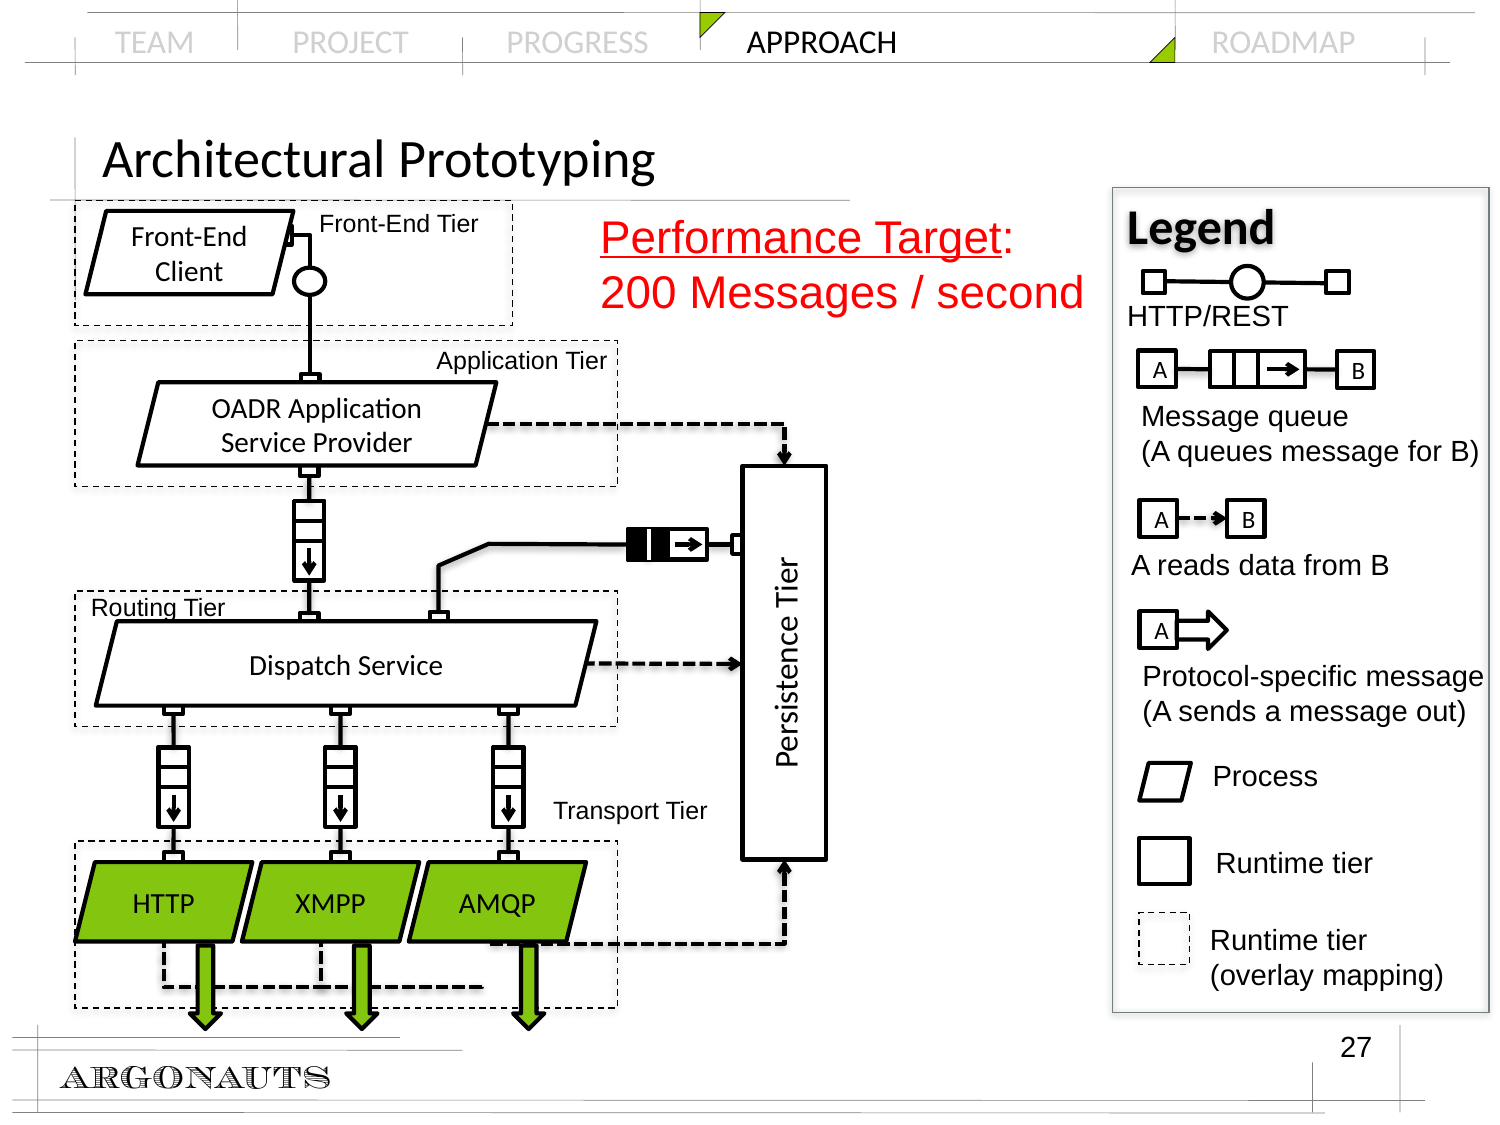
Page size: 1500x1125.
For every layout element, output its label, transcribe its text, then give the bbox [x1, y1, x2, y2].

text_box Protocol-specific message (A sends a message out) [1127, 650, 1500, 735]
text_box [1138, 836, 1385, 888]
text_box Performance Target: 200 Messages / second [827, 199, 1100, 325]
picture [50, 1055, 350, 1099]
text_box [74, 199, 827, 1030]
text_box A [1136, 350, 1178, 389]
text_box A reads data from B [1116, 538, 1405, 589]
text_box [1138, 912, 1452, 1000]
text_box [1126, 265, 1350, 342]
text_box B [1335, 349, 1376, 390]
text_box B [1225, 498, 1267, 538]
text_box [1138, 749, 1327, 801]
text_box A [1137, 498, 1179, 538]
slide_number 27 [1074, 1020, 1388, 1096]
text_box Message queue (A queues message for B) [1126, 390, 1495, 475]
text_box [1174, 609, 1229, 651]
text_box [1239, 350, 1276, 418]
title Architectural Prototyping [87, 112, 1413, 200]
text_box Legend [1112, 187, 1490, 1013]
text_box A [1137, 609, 1179, 650]
